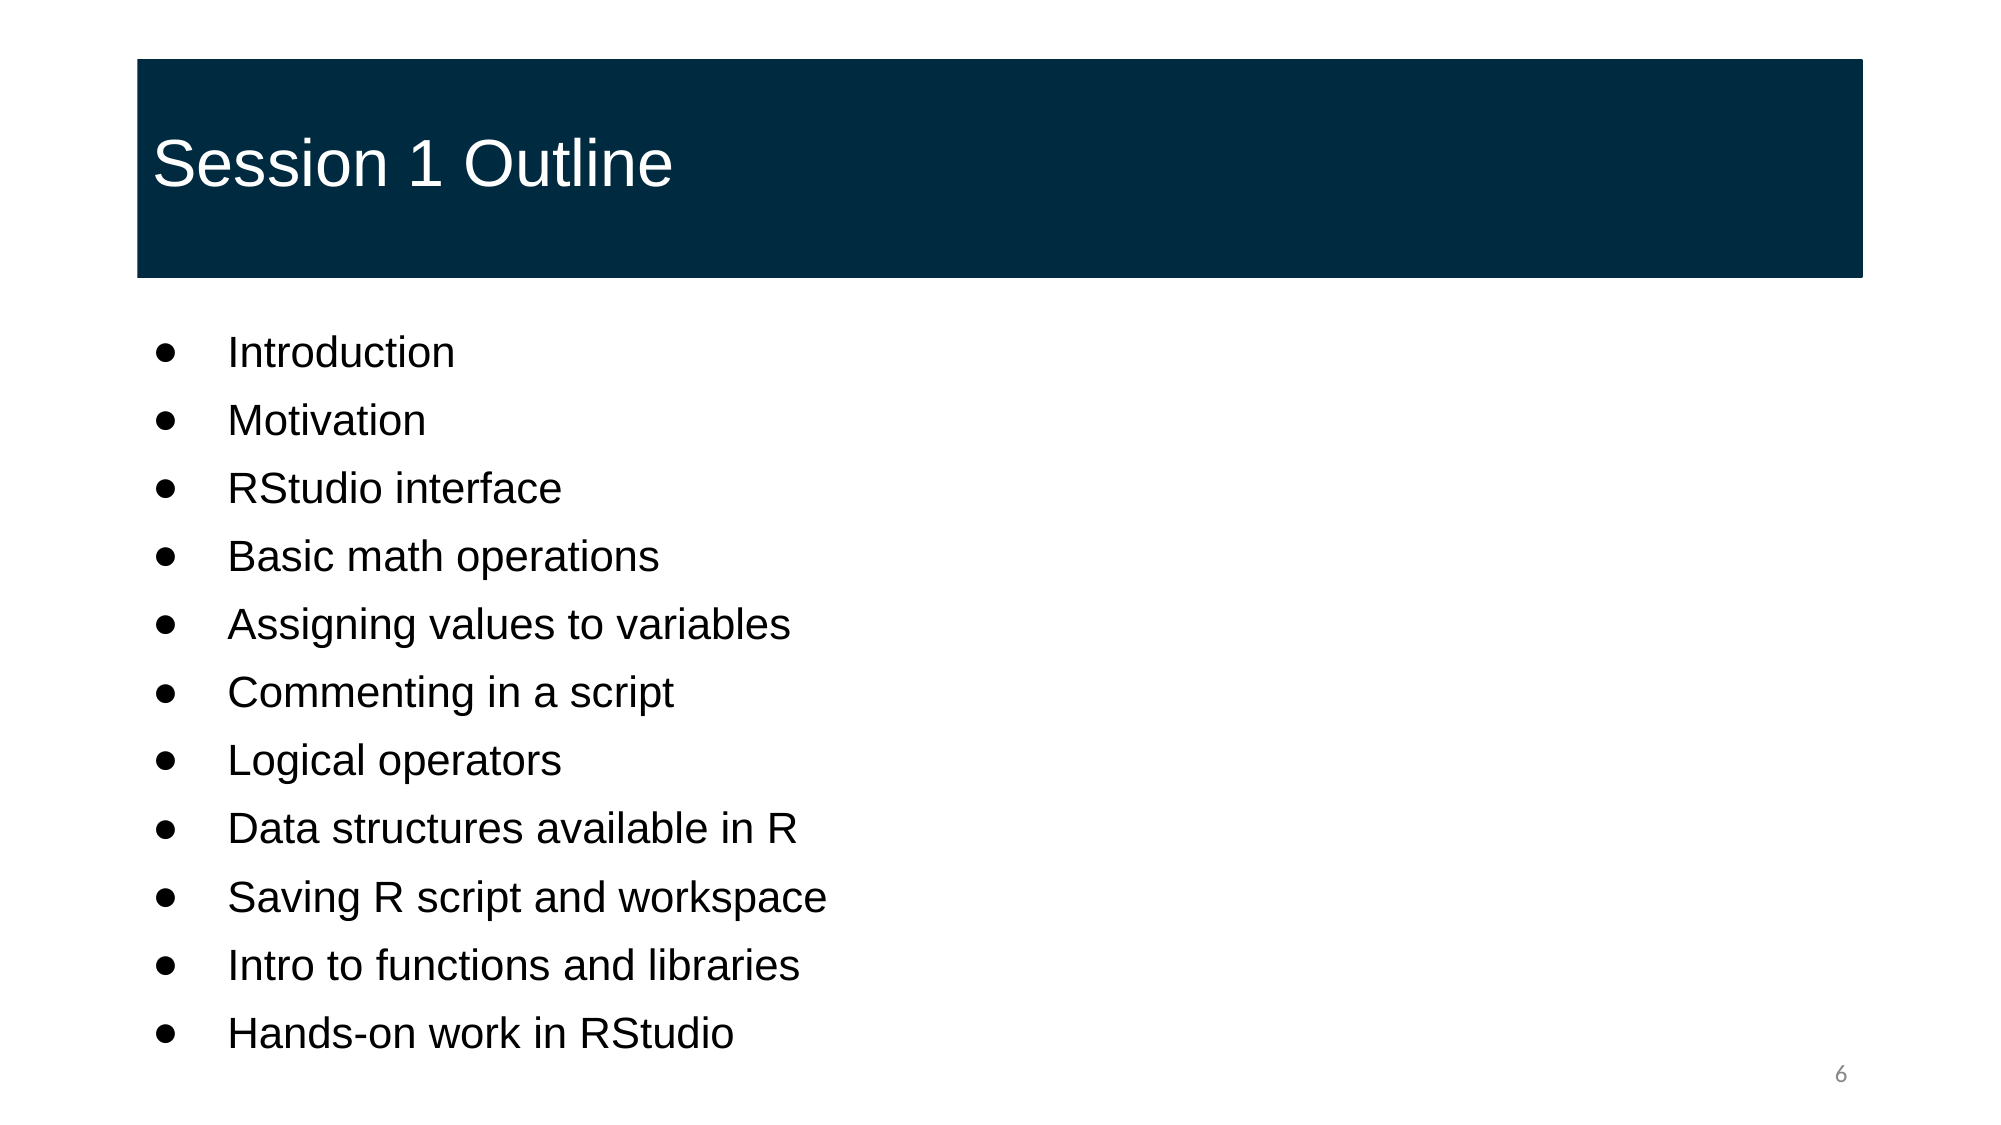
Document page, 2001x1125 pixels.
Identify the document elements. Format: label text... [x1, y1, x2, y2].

slide_number ‹#› [1412, 1042, 1863, 1103]
title Session 1 Outline [137, 59, 1863, 278]
list Introduction Motivation RStudio interface Basic math operations Assigning values to variables Commenting in a script Logical operators Data structures available in R Saving R script and workspace Intro to functions and libraries Hands-on work in RStudio [137, 299, 1863, 1014]
